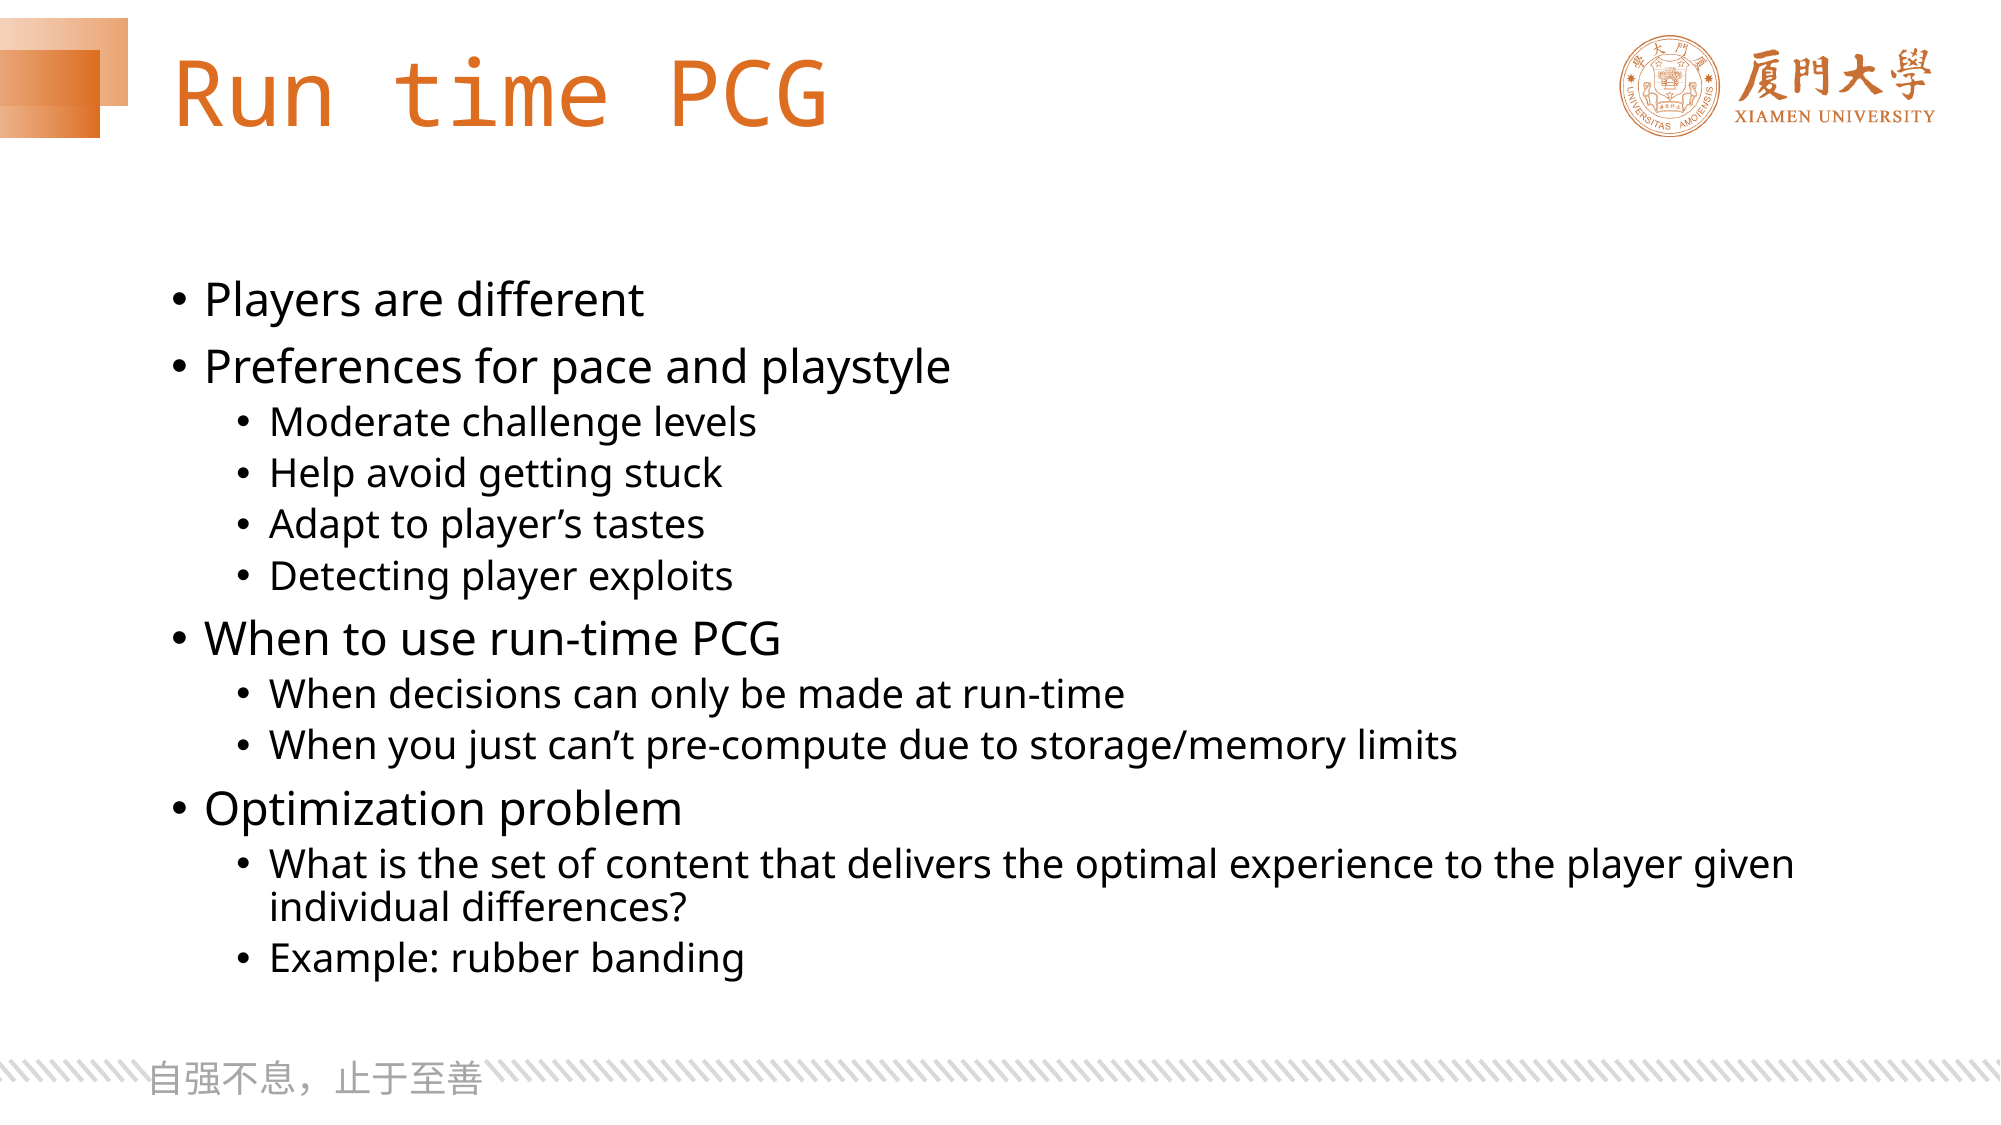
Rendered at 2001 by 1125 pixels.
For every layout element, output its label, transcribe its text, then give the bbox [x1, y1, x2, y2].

title Run time PCG [156, 16, 1882, 177]
list Players are different Preferences for pace and playstyle Moderate challenge levels Help avoid getting stuck Adapt to player’s tastes Detecting player exploits When to use run-time PCG When decisions can only be made at run-time When you just can’t pre-compute due to storage/memory limits Optimization problem What is the set of content that delivers the optimal experience to the player given individual differences? Example: rubber banding [156, 268, 1882, 996]
